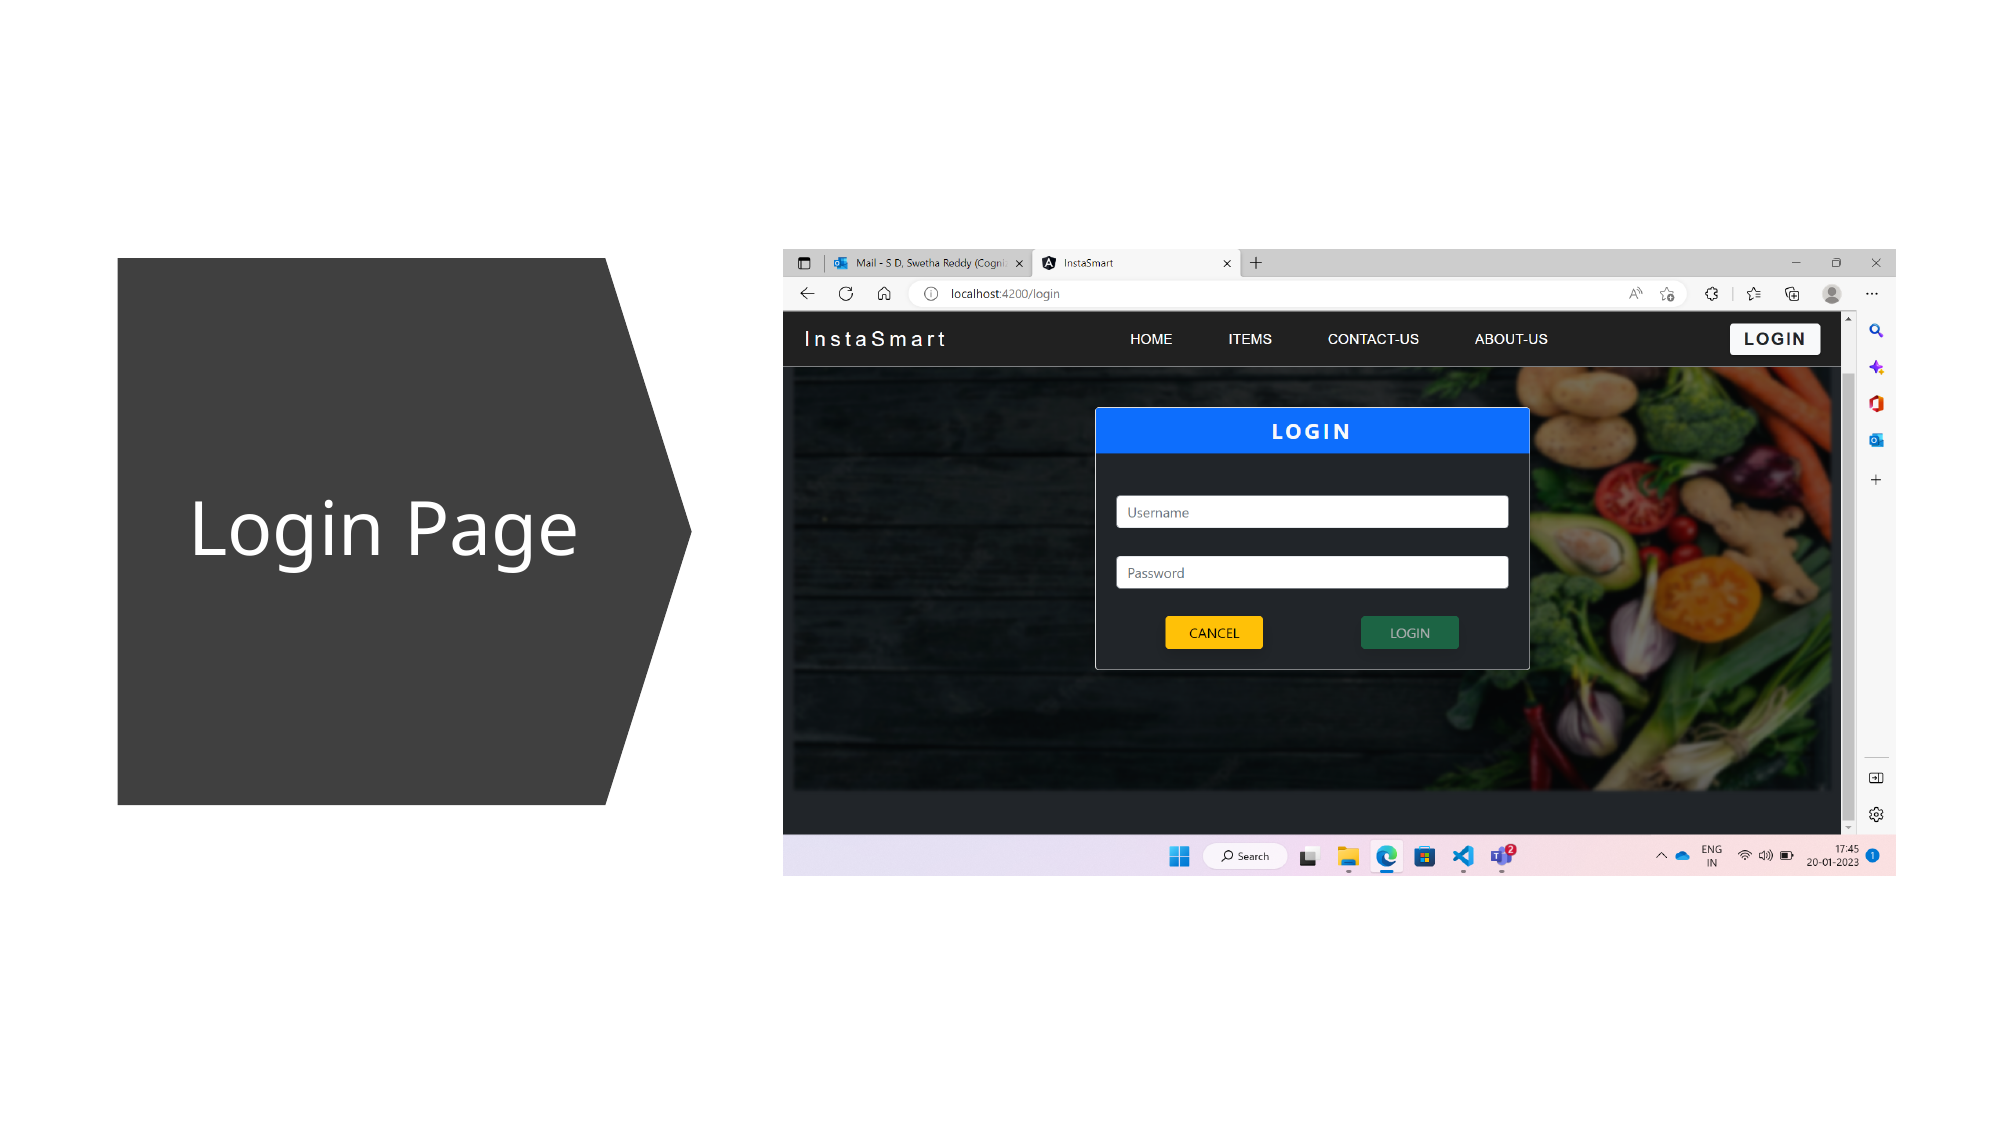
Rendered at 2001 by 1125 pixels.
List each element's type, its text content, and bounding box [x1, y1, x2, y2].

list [783, 249, 1896, 876]
title Login Page [168, 322, 601, 741]
text_box [116, 257, 693, 807]
